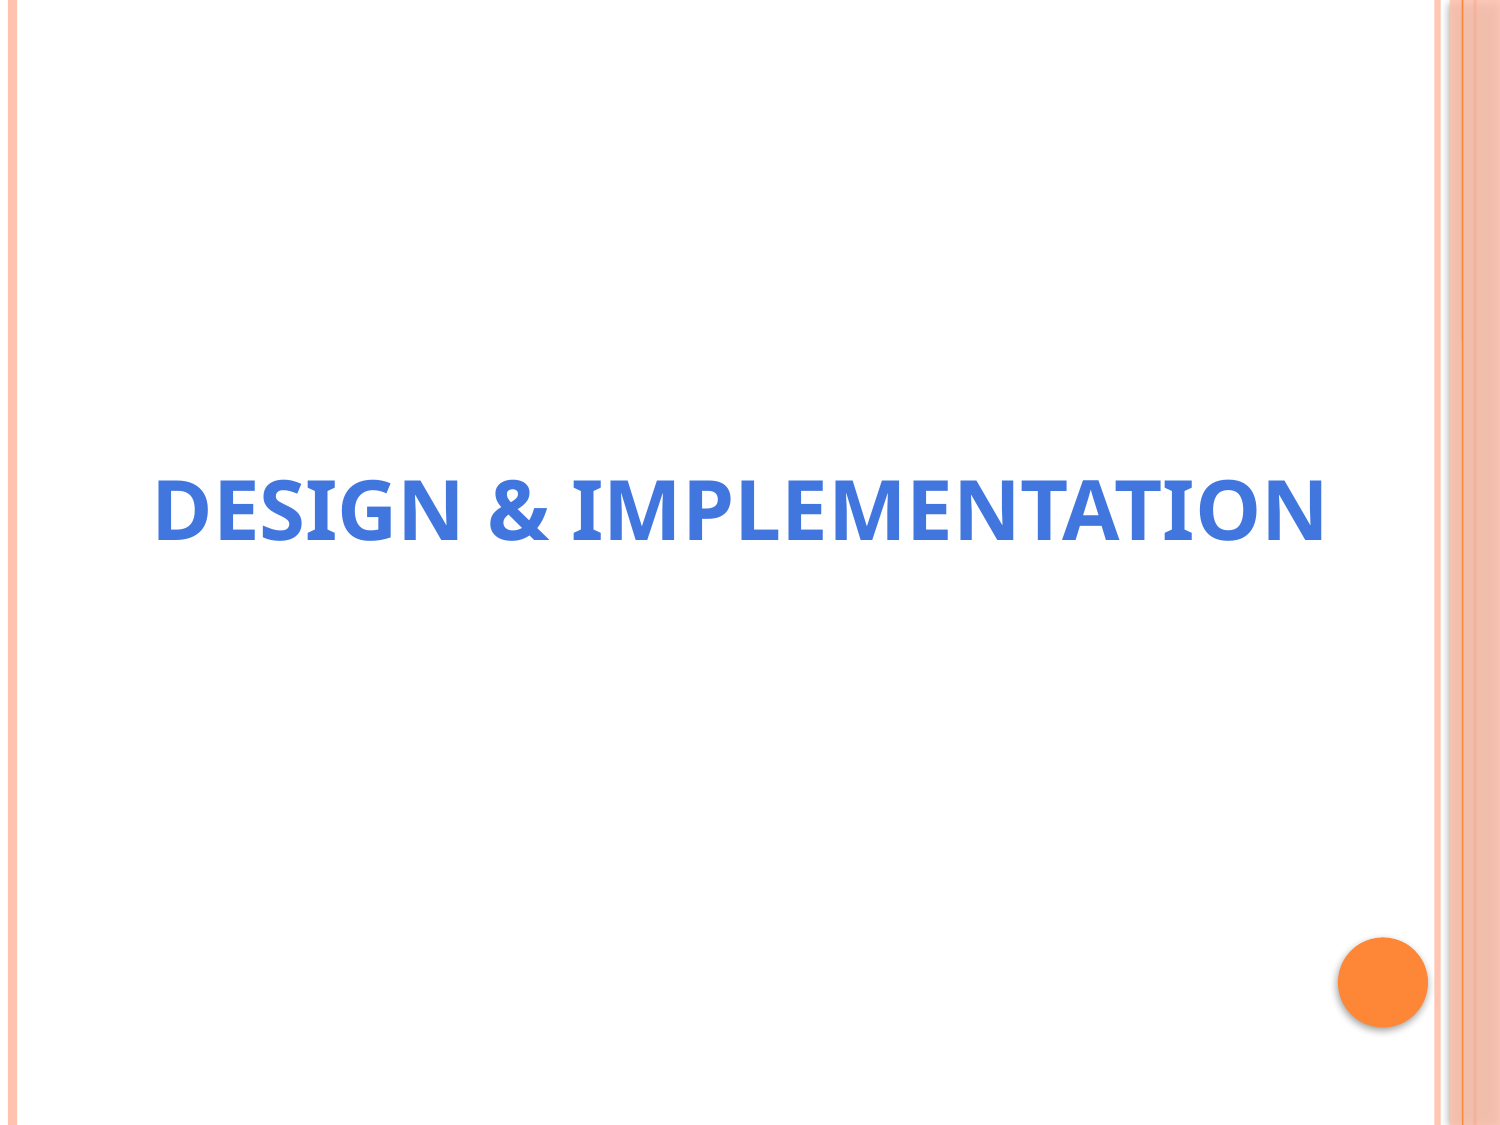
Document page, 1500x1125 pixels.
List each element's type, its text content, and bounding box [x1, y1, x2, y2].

text_box DESIGN & IMPLEMENTATION [136, 450, 1345, 565]
